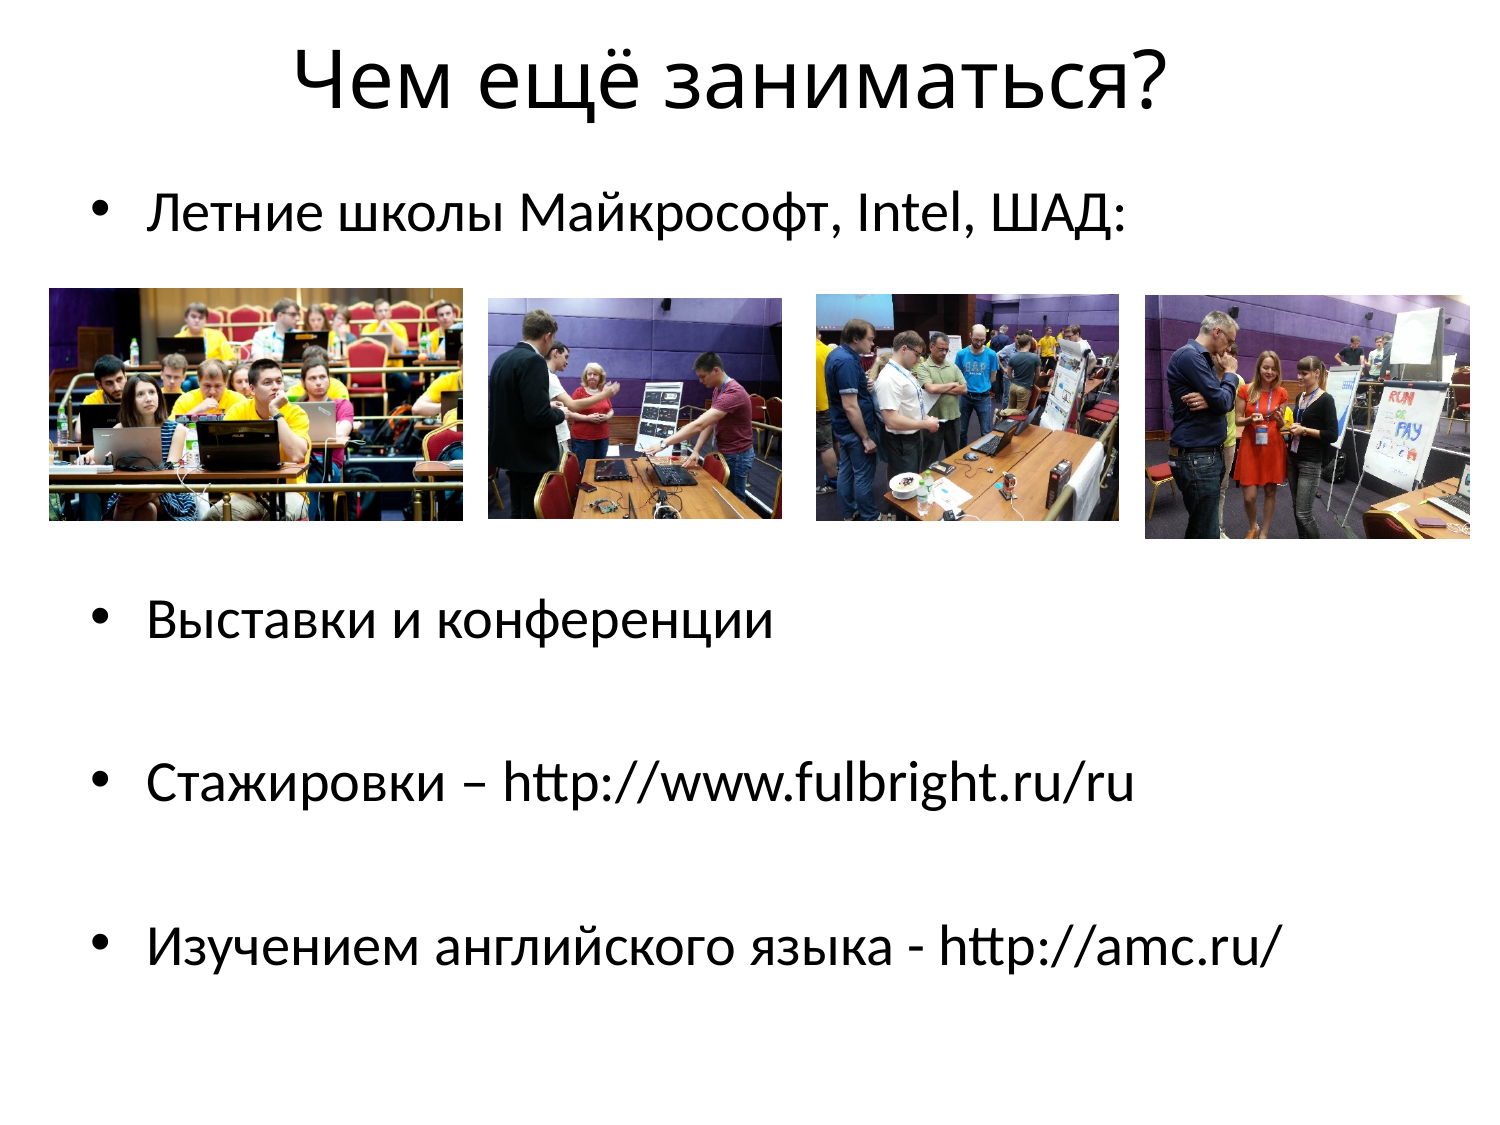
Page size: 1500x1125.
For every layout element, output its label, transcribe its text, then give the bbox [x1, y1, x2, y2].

picture [1144, 295, 1470, 540]
picture [488, 297, 782, 519]
list Летние школы Майкрософт, Intel, ШАД: Выставки и конференции Стажировки – http://www.fulbright.ru/ru Изучением английского языка - http://amc.ru/ [75, 165, 1425, 1065]
picture [49, 288, 463, 521]
title Чем ещё заниматься? [55, 19, 1406, 133]
picture [816, 294, 1119, 521]
